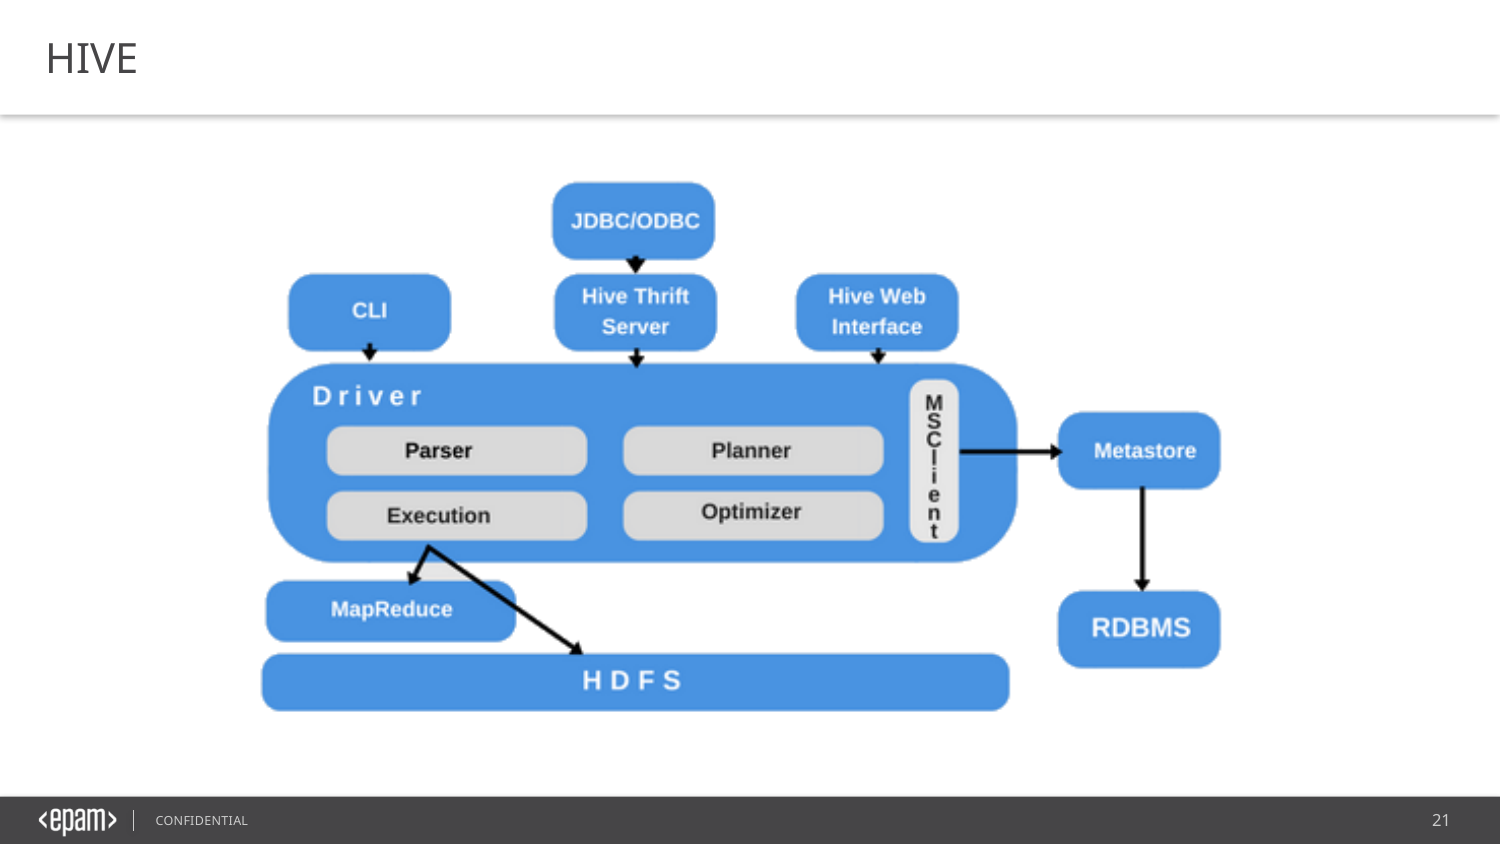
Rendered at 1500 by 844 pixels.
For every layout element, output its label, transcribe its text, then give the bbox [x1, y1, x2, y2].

picture [181, 177, 1318, 722]
list Hive [0, 0, 1500, 115]
picture [38, 808, 117, 837]
